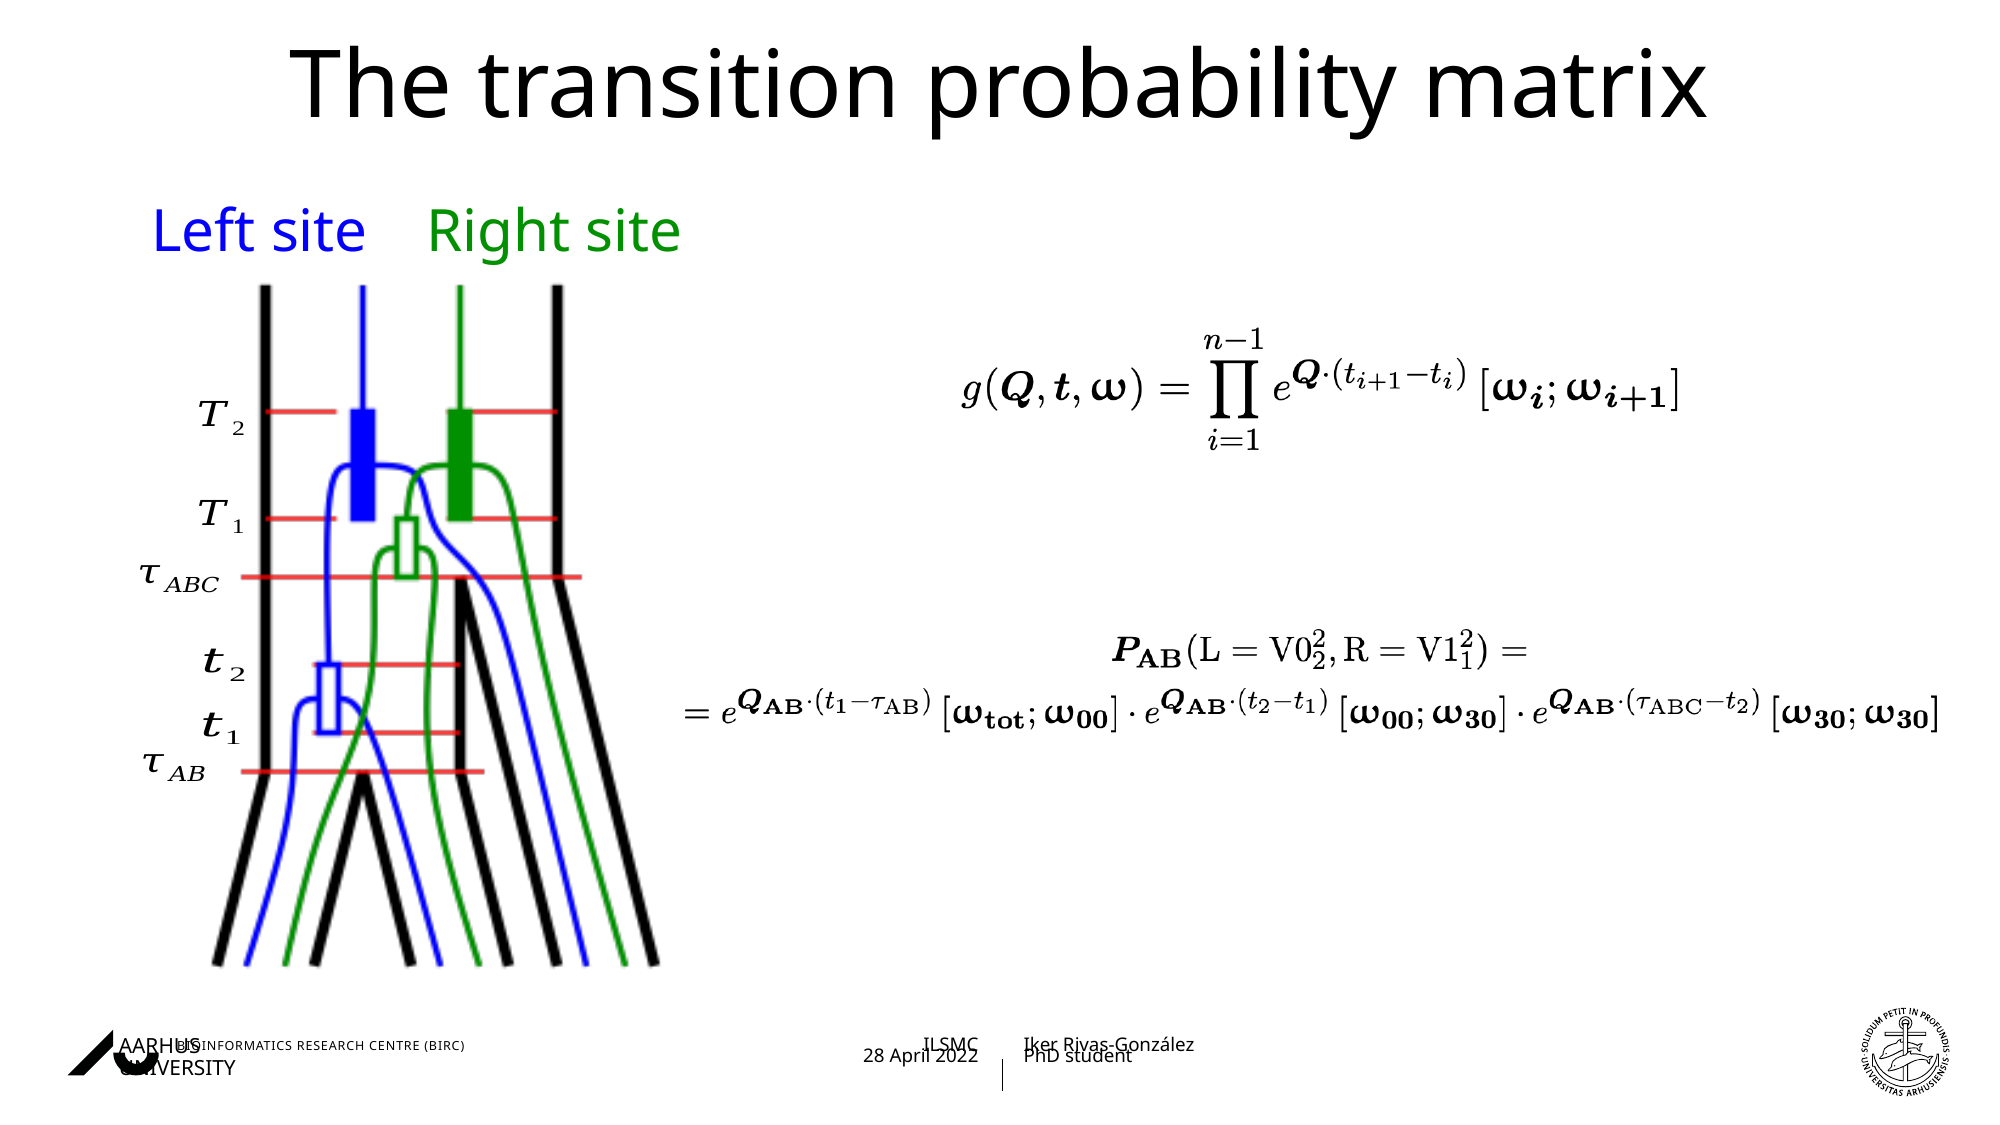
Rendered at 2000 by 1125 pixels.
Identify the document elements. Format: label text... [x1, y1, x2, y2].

picture [953, 317, 1687, 460]
title The transition probability matrix [51, 37, 1948, 162]
picture [205, 267, 667, 988]
picture [675, 607, 1944, 750]
